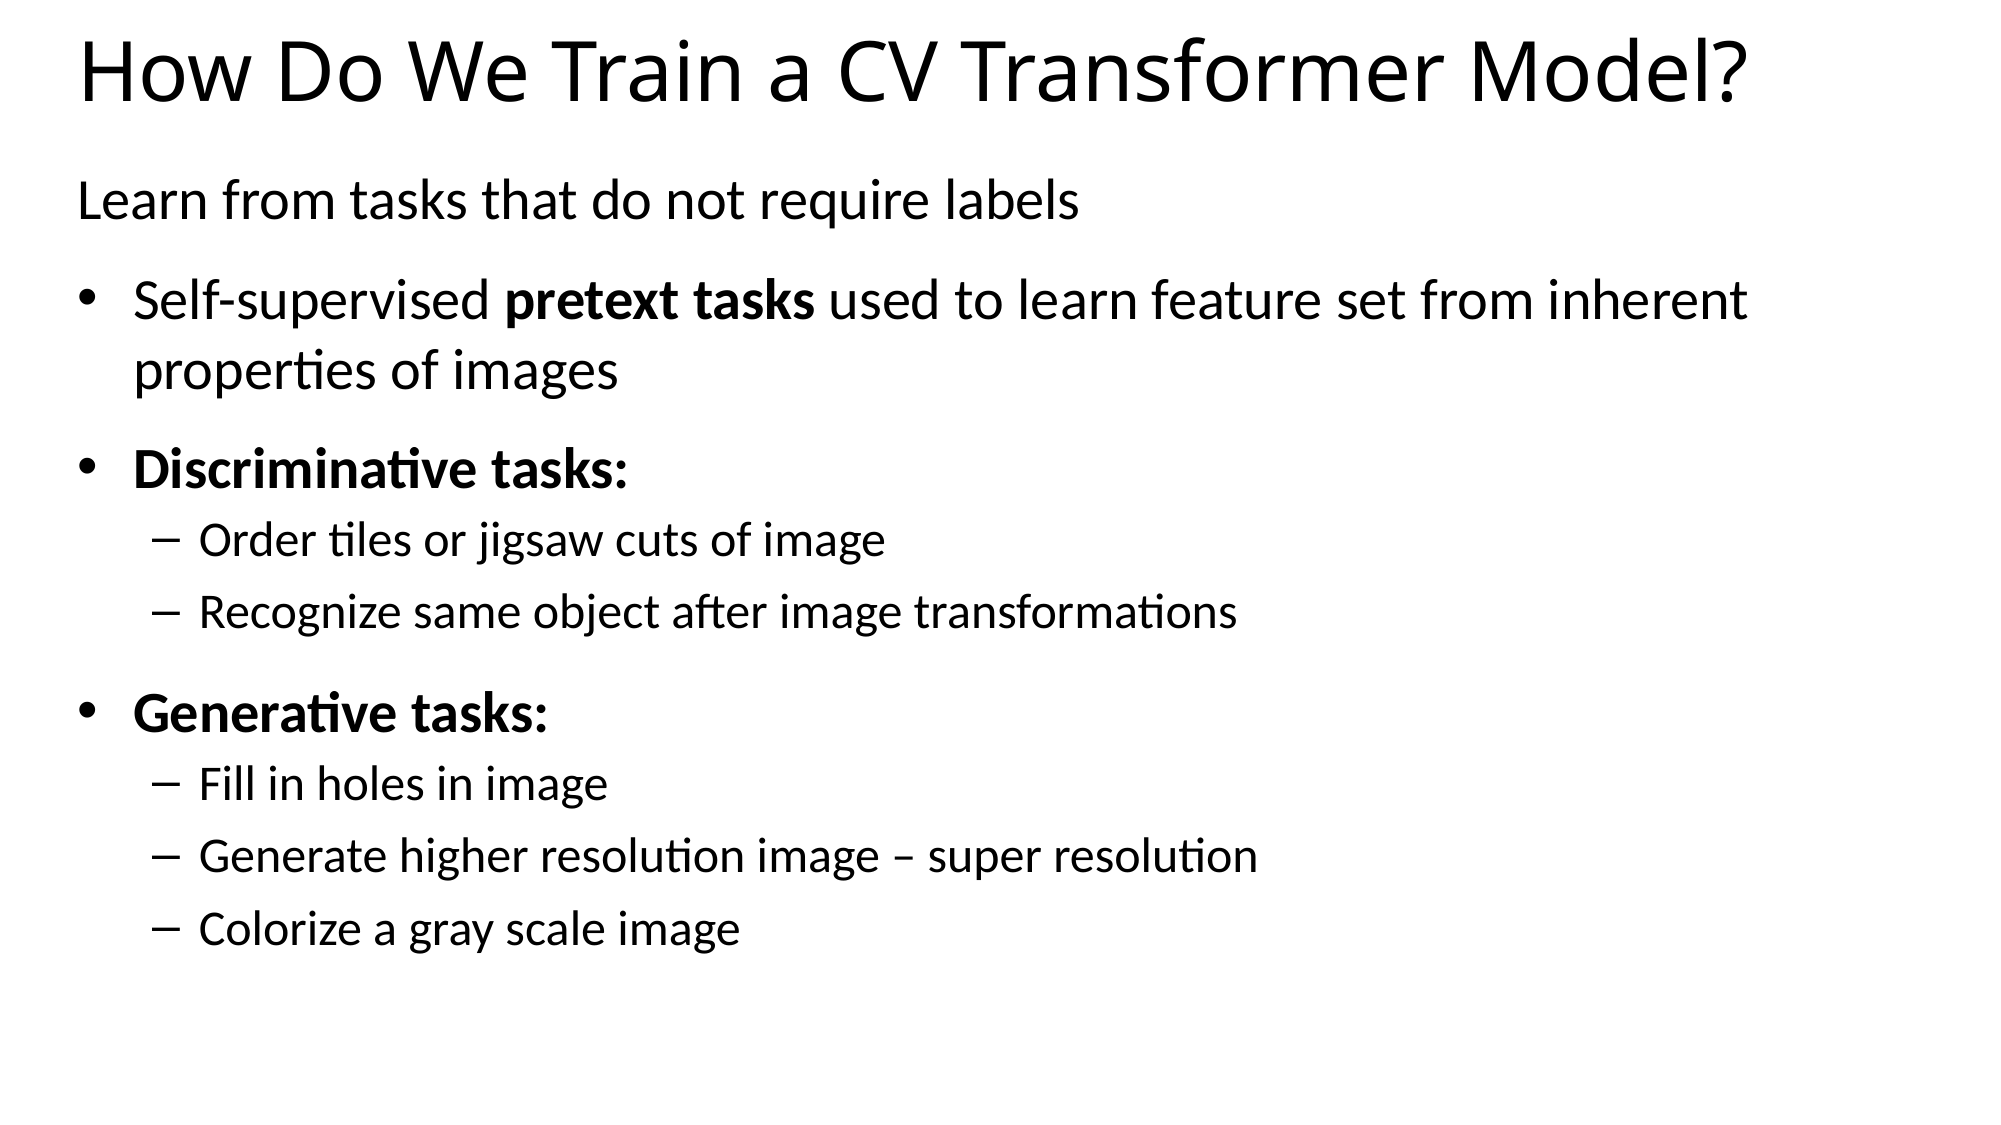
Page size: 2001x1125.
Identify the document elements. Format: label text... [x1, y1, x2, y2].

list Learn from tasks that do not require labels Self-supervised pretext tasks used to learn feature set from inherent properties of images Discriminative tasks: Order tiles or jigsaw cuts of image Recognize same object after image transformations Generative tasks: Fill in holes in image Generate higher resolution image – super resolution Colorize a gray scale image [62, 154, 1953, 1048]
title How Do We Train a CV Transformer Model? [62, 29, 1953, 134]
